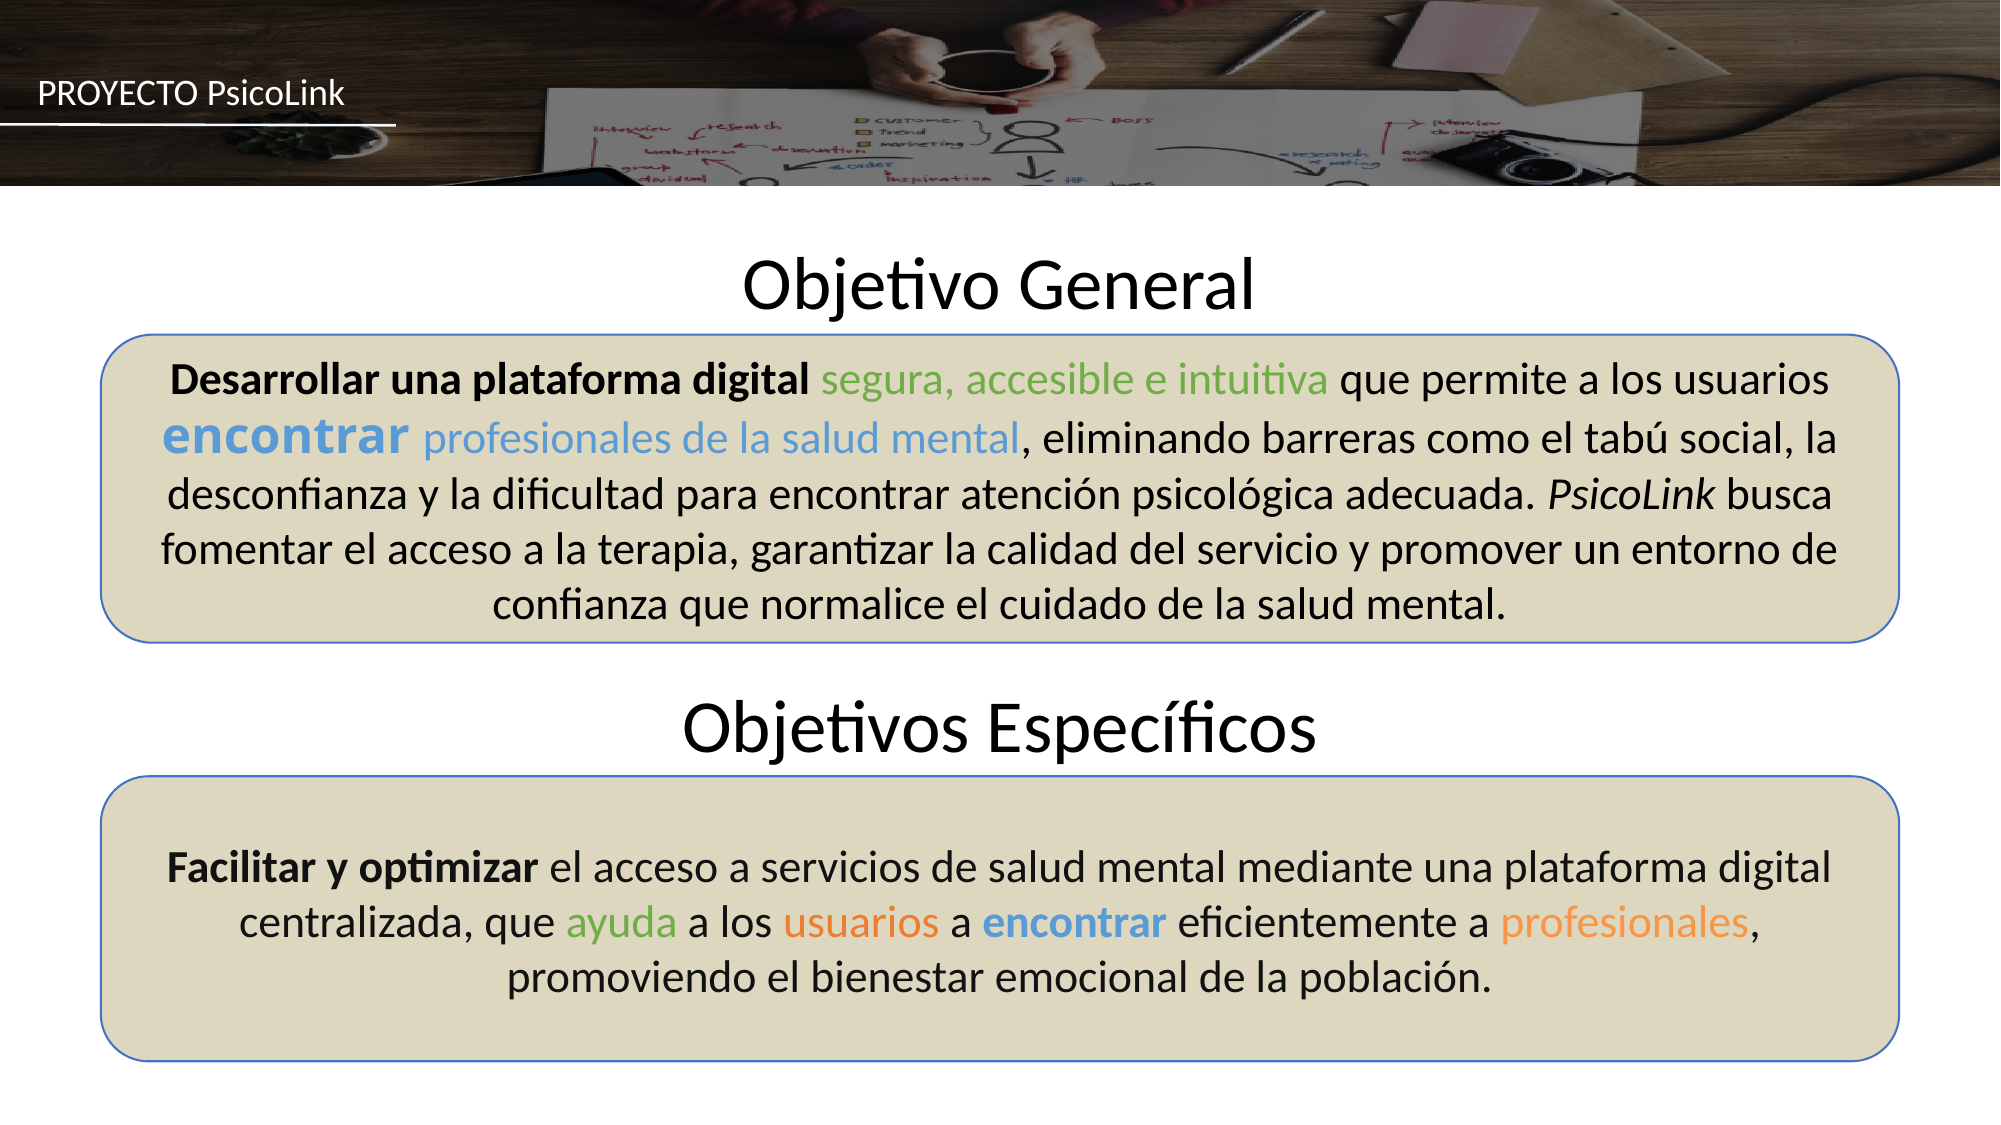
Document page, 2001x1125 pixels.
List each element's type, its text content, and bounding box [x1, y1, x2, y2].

text_box Desarrollar una plataforma digital segura, accesible e intuitiva que permite a los usuarios encontrar profesionales de la salud mental, eliminando barreras como el tabú social, la desconfianza y la dificultad para encontrar atención psicológica adecuada. PsicoLink busca fomentar el acceso a la terapia, garantizar la calidad del servicio y promover un entorno de confianza que normalice el cuidado de la salud mental. [100, 334, 1900, 643]
picture [0, 0, 2000, 186]
text_box Objetivos Específicos [0, 669, 2000, 775]
text_box Objetivo General [0, 227, 2000, 332]
text_box Facilitar y optimizar el acceso a servicios de salud mental mediante una plataforma digital centralizada, que ayuda a los usuarios a encontrar eficientemente a profesionales, promoviendo el bienestar emocional de la población. [100, 776, 1900, 1062]
